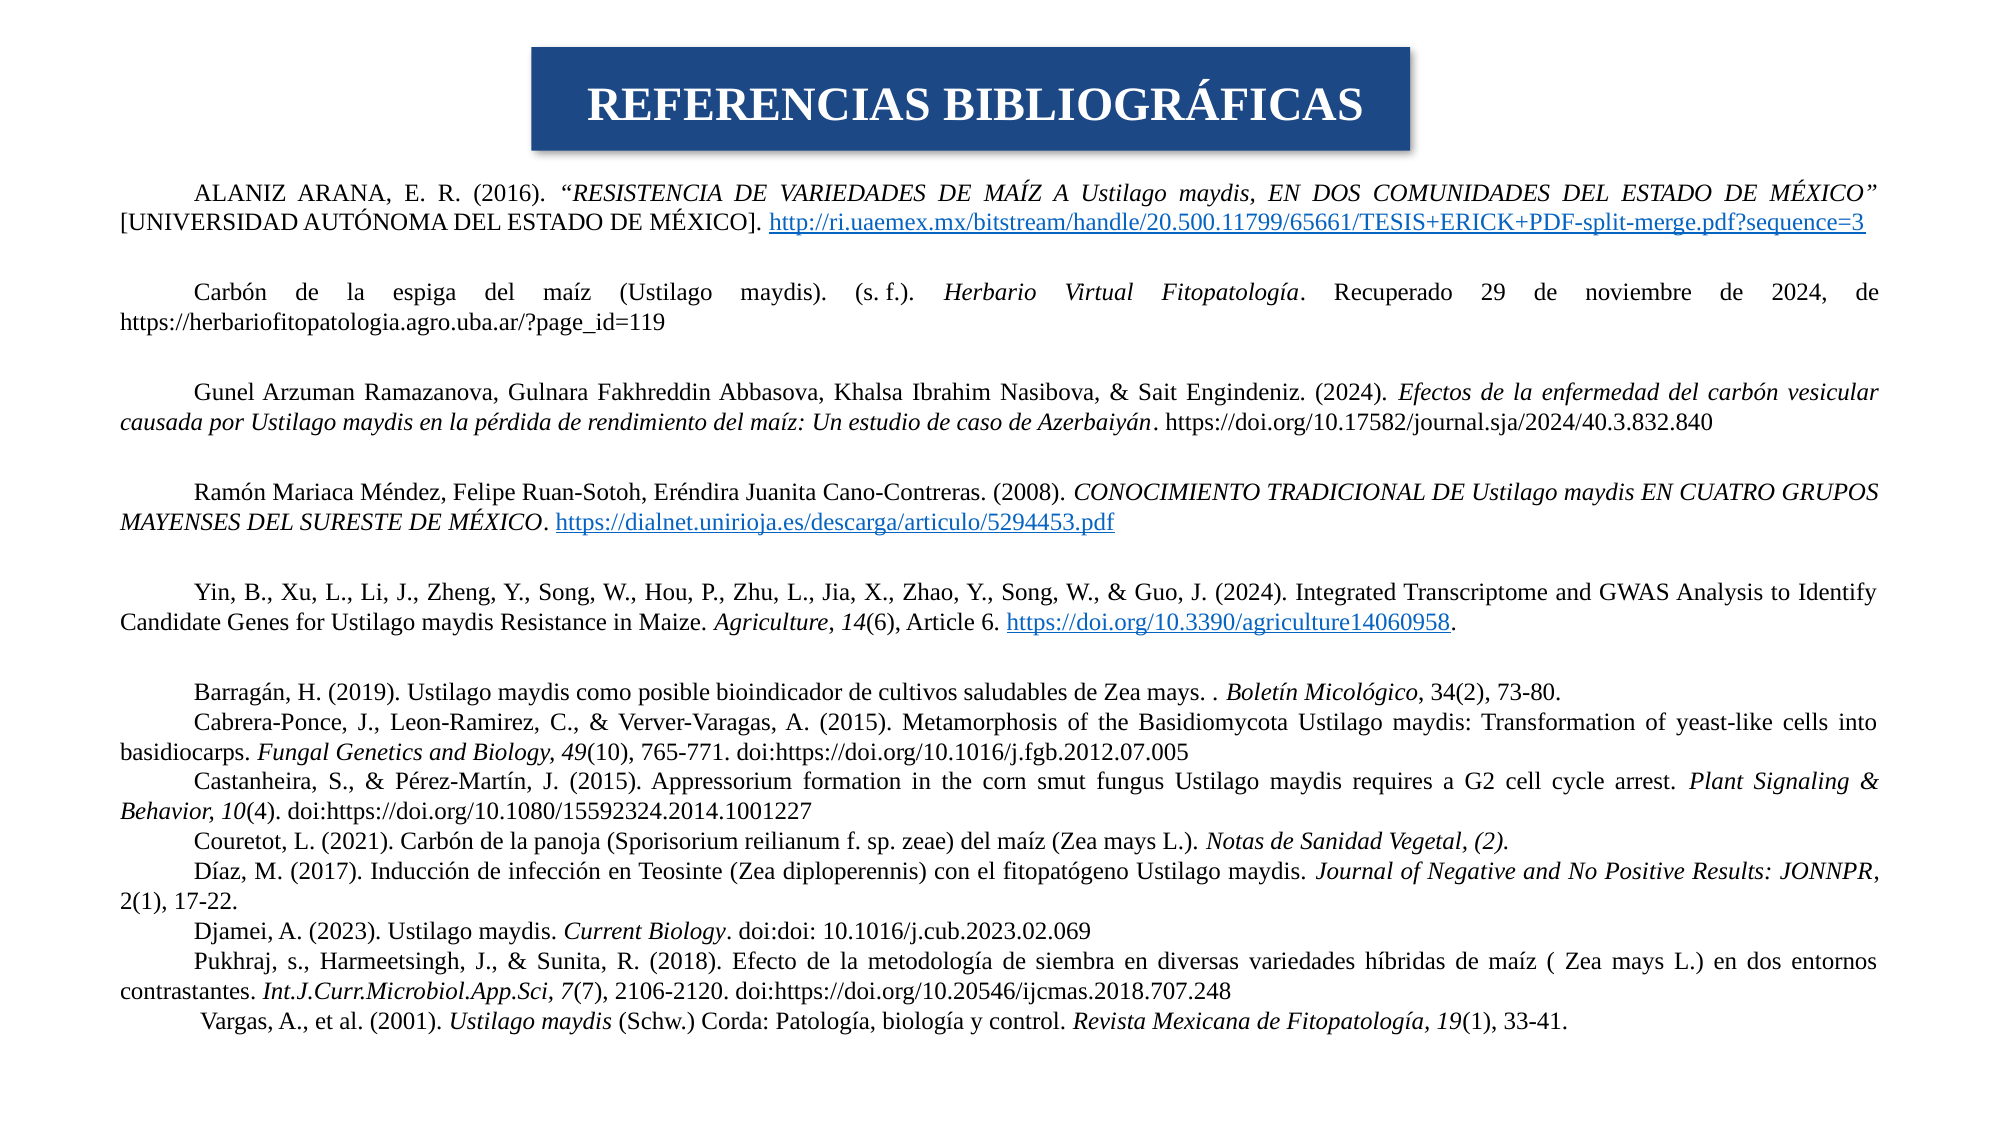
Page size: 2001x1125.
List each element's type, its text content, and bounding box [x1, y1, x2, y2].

text_box ALANIZ ARANA, E. R. (2016). “RESISTENCIA DE VARIEDADES DE MAÍZ A Ustilago maydis, EN DOS COMUNIDADES DEL ESTADO DE MÉXICO” [UNIVERSIDAD AUTÓNOMA DEL ESTADO DE MÉXICO]. http://ri.uaemex.mx/bitstream/handle/20.500.11799/65661/TESIS+ERICK+PDF-split-merge.pdf?sequence=3 Carbón de la espiga del maíz (Ustilago maydis). (s. f.). Herbario Virtual Fitopatología. Recuperado 29 de noviembre de 2024, de https://herbariofitopatologia.agro.uba.ar/?page_id=119 Gunel Arzuman Ramazanova, Gulnara Fakhreddin Abbasova, Khalsa Ibrahim Nasibova, & Sait Engindeniz. (2024). Efectos de la enfermedad del carbón vesicular causada por Ustilago maydis en la pérdida de rendimiento del maíz: Un estudio de caso de Azerbaiyán. https://doi.org/10.17582/journal.sja/2024/40.3.832.840 Ramón Mariaca Méndez, Felipe Ruan-Sotoh, Eréndira Juanita Cano-Contreras. (2008). CONOCIMIENTO TRADICIONAL DE Ustilago maydis EN CUATRO GRUPOS MAYENSES DEL SURESTE DE MÉXICO. https://dialnet.unirioja.es/descarga/articulo/5294453.pdf Yin, B., Xu, L., Li, J., Zheng, Y., Song, W., Hou, P., Zhu, L., Jia, X., Zhao, Y., Song, W., & Guo, J. (2024). Integrated Transcriptome and GWAS Analysis to Identify Candidate Genes for Ustilago maydis Resistance in Maize. Agriculture, 14(6), Article 6. https://doi.org/10.3390/agriculture14060958. Barragán, H. (2019). Ustilago maydis como posible bioindicador de cultivos saludables de Zea mays. . Boletín Micológico, 34(2), 73-80. Cabrera-Ponce, J., Leon-Ramirez, C., & Verver-Varagas, A. (2015). Metamorphosis of the Basidiomycota Ustilago maydis: Transformation of yeast-like cells into basidiocarps. Fungal Genetics and Biology, 49(10), 765-771. doi:https://doi.org/10.1016/j.fgb.2012.07.005 Castanheira, S., & Pérez-Martín, J. (2015). Appressorium formation in the corn smut fungus Ustilago maydis requires a G2 cell cycle arrest. Plant Signaling & Behavior, 10(4). doi:https://doi.org/10.1080/15592324.2014.1001227 Couretot, L. (2021). Carbón de la panoja (Sporisorium reilianum f. sp. zeae) del maíz (Zea mays L.). Notas de Sanidad Vegetal, (2). Díaz, M. (2017). Inducción de infección en Teosinte (Zea diploperennis) con el fitopatógeno Ustilago maydis. Journal of Negative and No Positive Results: JONNPR, 2(1), 17-22. Djamei, A. (2023). Ustilago maydis. Current Biology. doi:doi: 10.1016/j.cub.2023.02.069 Pukhraj, s., Harmeetsingh, J., & Sunita, R. (2018). Efecto de la metodología de siembra en diversas variedades híbridas de maíz ( Zea mays L.) en dos entornos contrastantes. Int.J.Curr.Microbiol.App.Sci, 7(7), 2106-2120. doi:https://doi.org/10.20546/ijcmas.2018.707.248 Vargas, A., et al. (2001). Ustilago maydis (Schw.) Corda: Patología, biología y control. Revista Mexicana de Fitopatología, 19(1), 33-41. [105, 168, 1895, 1070]
text_box REFERENCIAS BIBLIOGRÁFICAS [569, 36, 1384, 139]
text_box [530, 46, 1411, 152]
